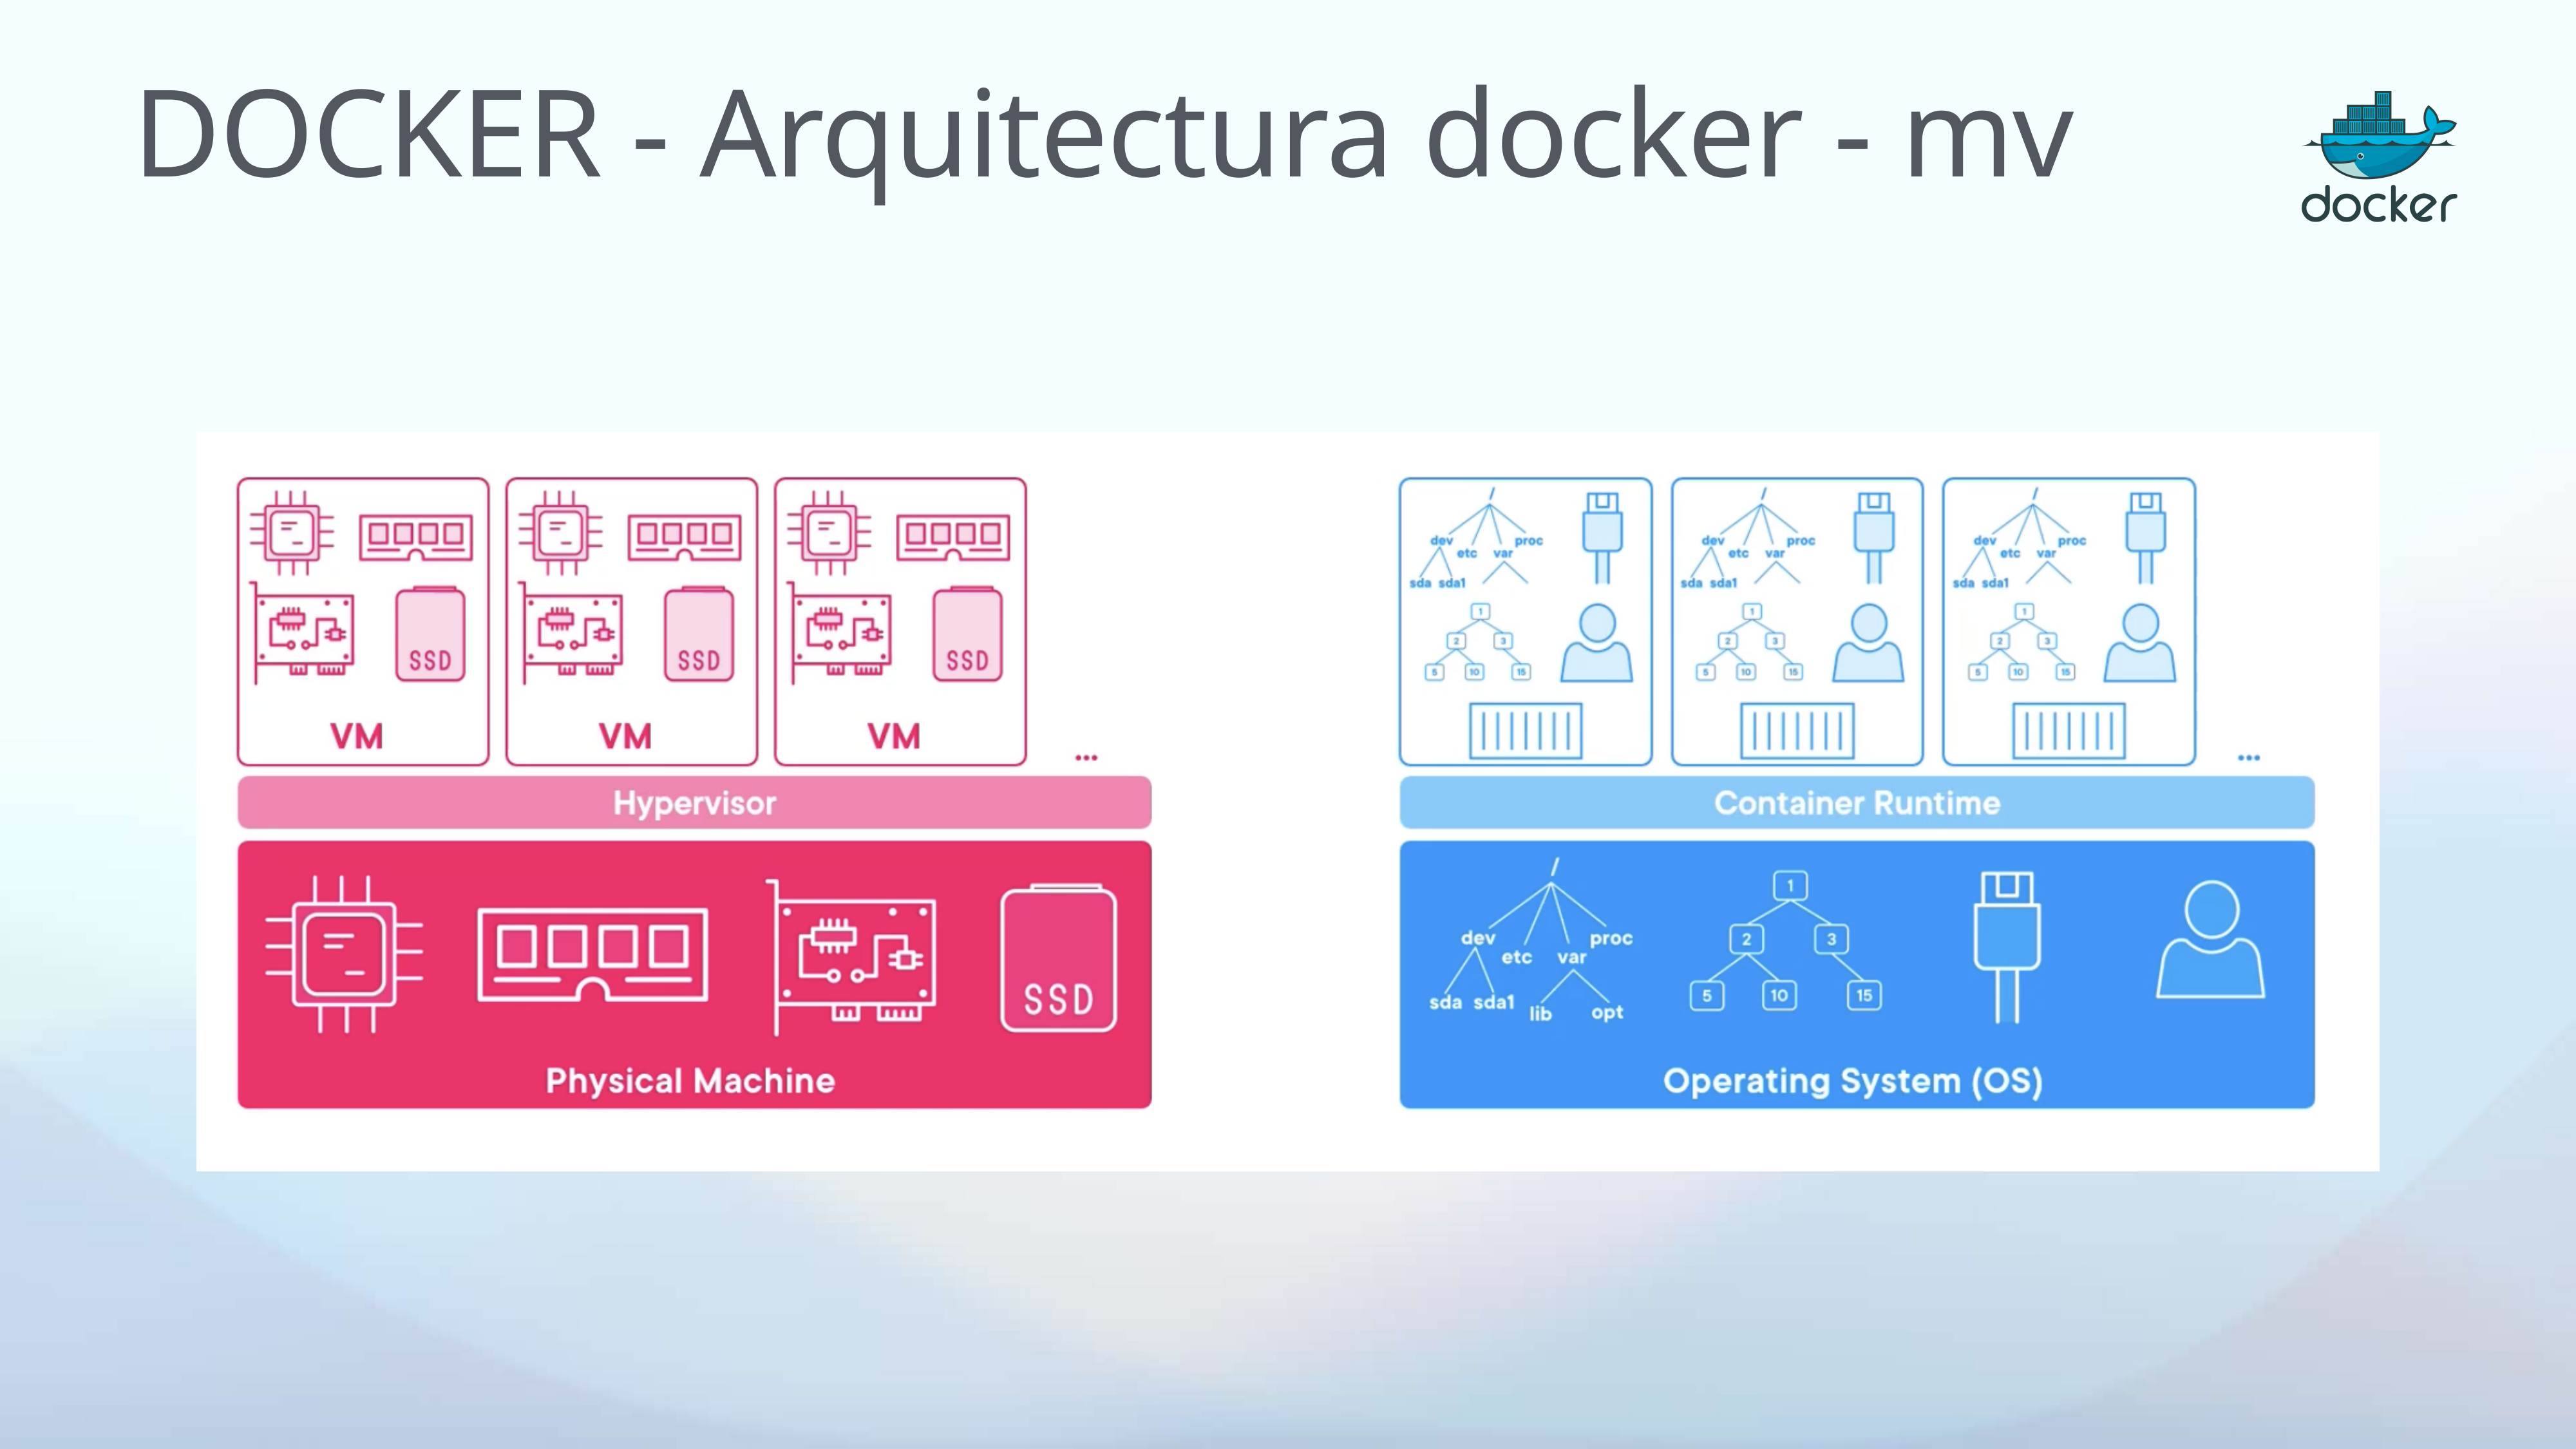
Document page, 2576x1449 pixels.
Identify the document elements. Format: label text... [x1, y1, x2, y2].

picture [0, 0, 2576, 1449]
title DOCKER - Arquitectura docker - mv [127, 66, 2449, 246]
